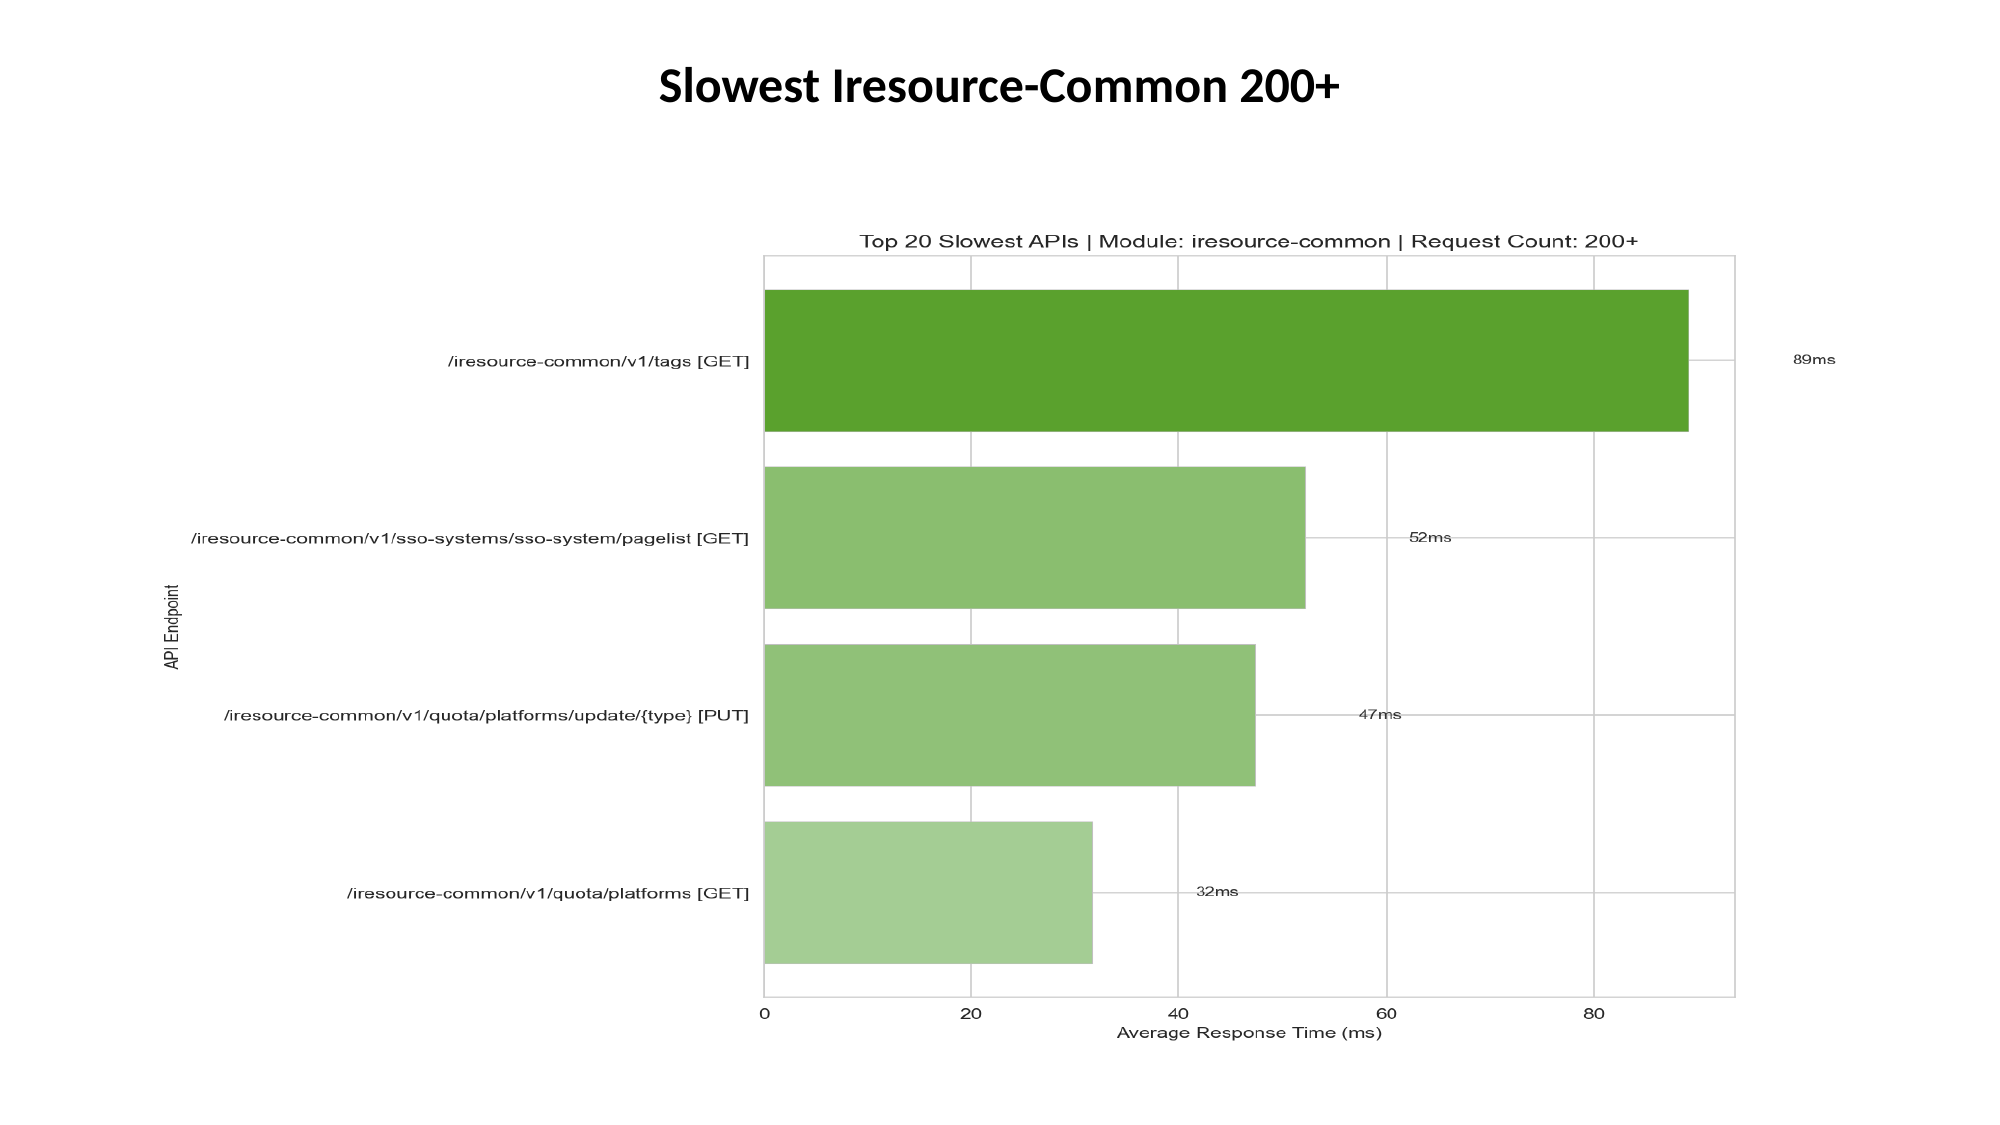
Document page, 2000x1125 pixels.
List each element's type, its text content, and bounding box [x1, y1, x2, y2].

text_box Slowest Iresource-Common 200+ [644, 44, 1356, 120]
picture [149, 224, 1850, 1051]
